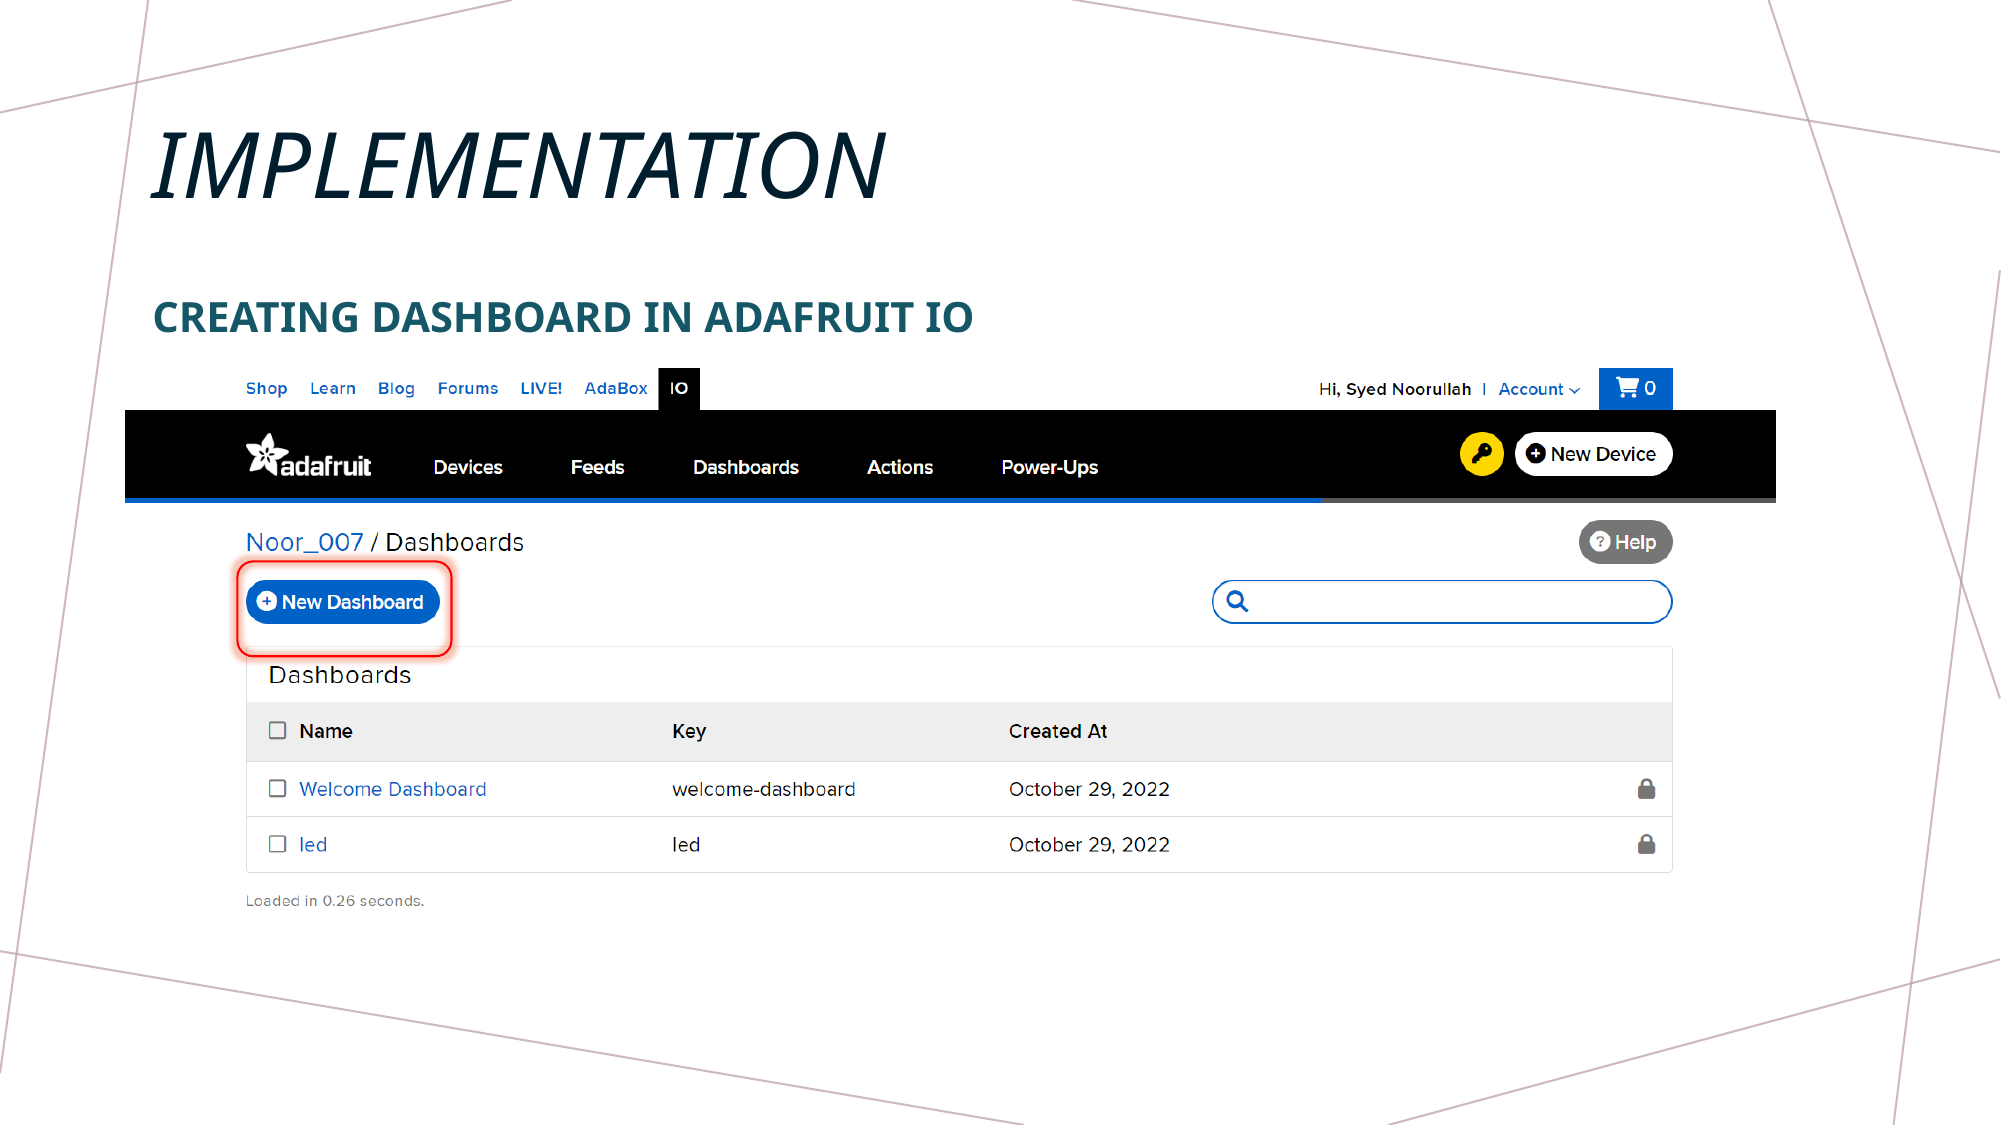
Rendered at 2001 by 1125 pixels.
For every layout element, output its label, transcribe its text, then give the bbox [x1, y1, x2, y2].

list Creating Dashboard in adafruit io [137, 248, 1034, 368]
title implementation [137, 59, 1863, 278]
picture [125, 368, 1776, 932]
